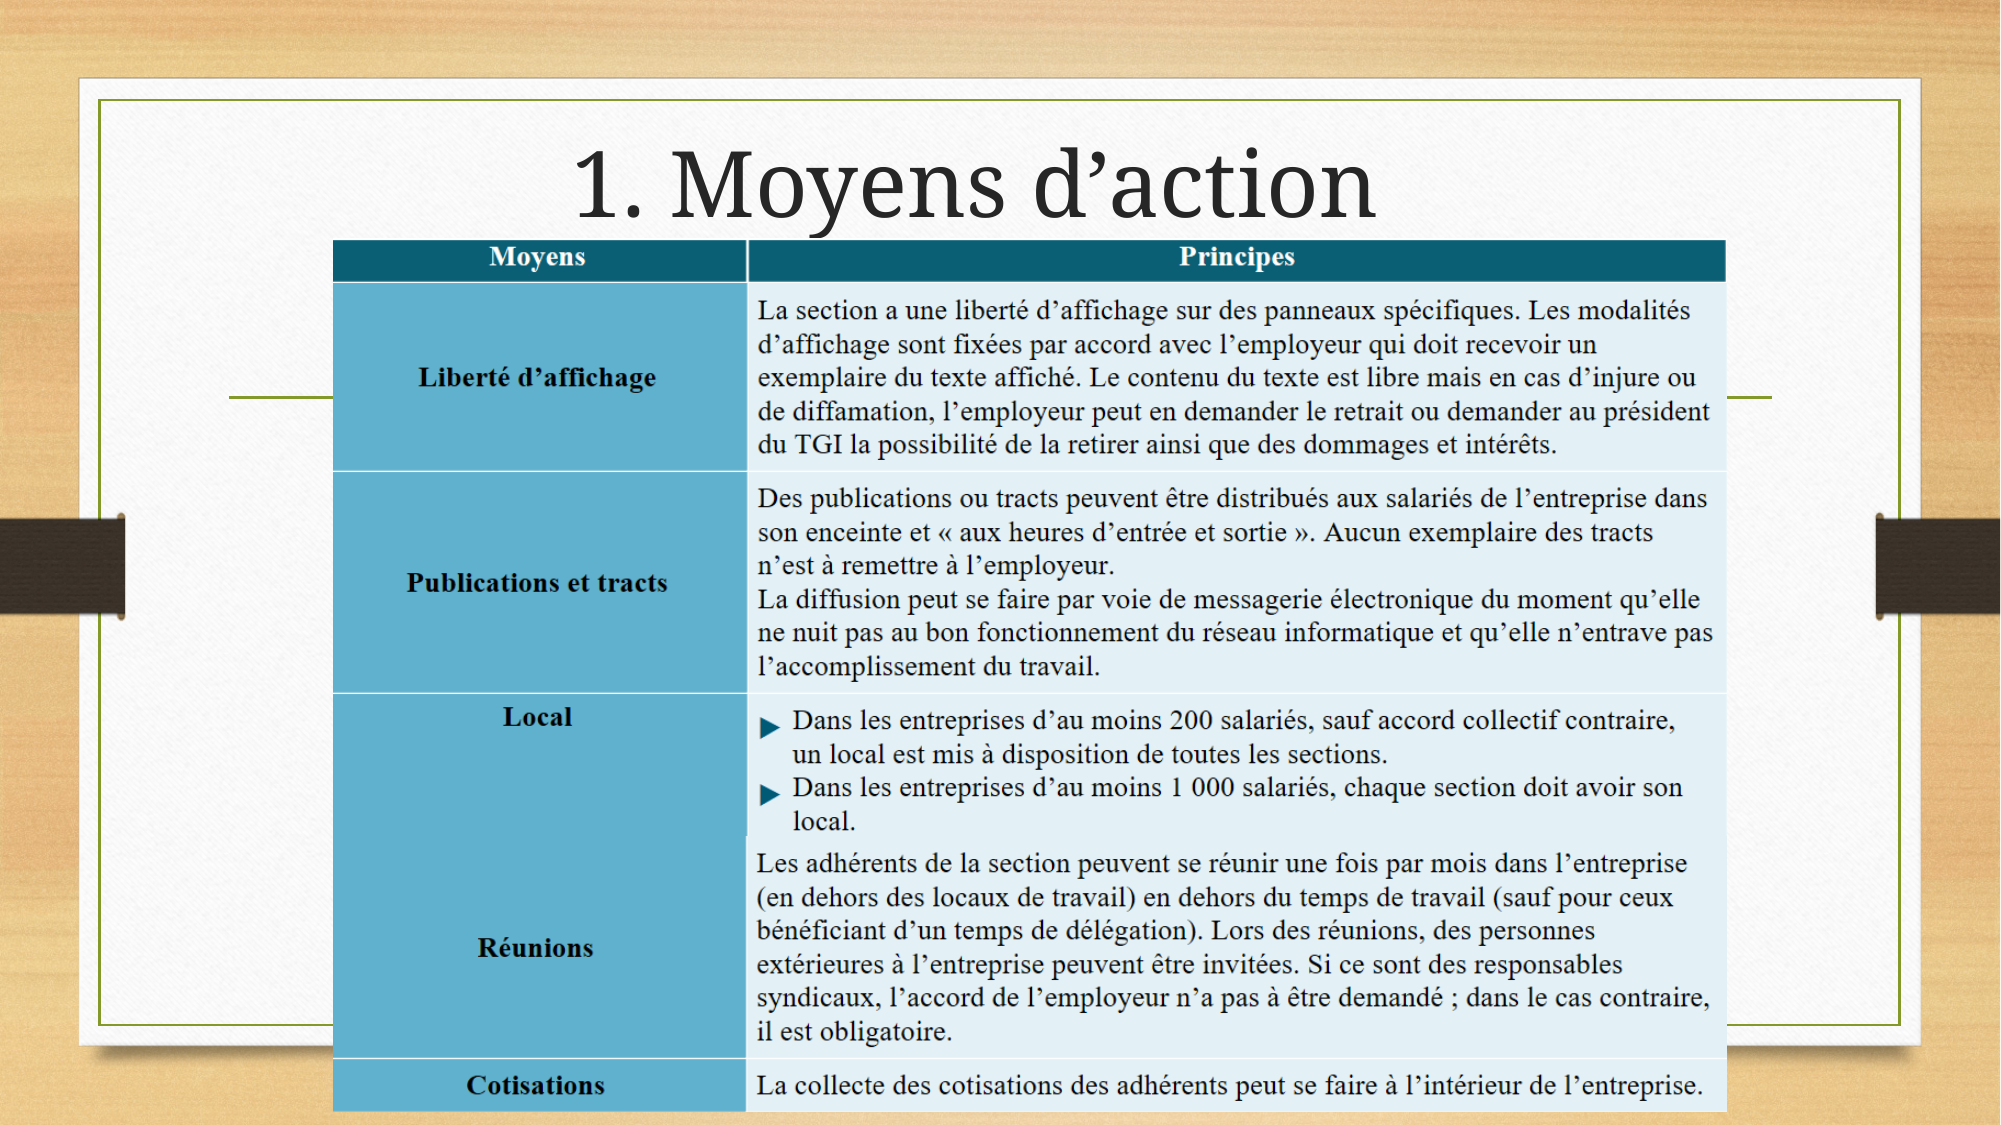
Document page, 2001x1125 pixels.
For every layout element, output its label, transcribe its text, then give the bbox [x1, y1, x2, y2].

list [332, 238, 1727, 835]
title 1. Moyens d’action [187, 113, 1763, 249]
picture [0, 0, 2001, 1125]
